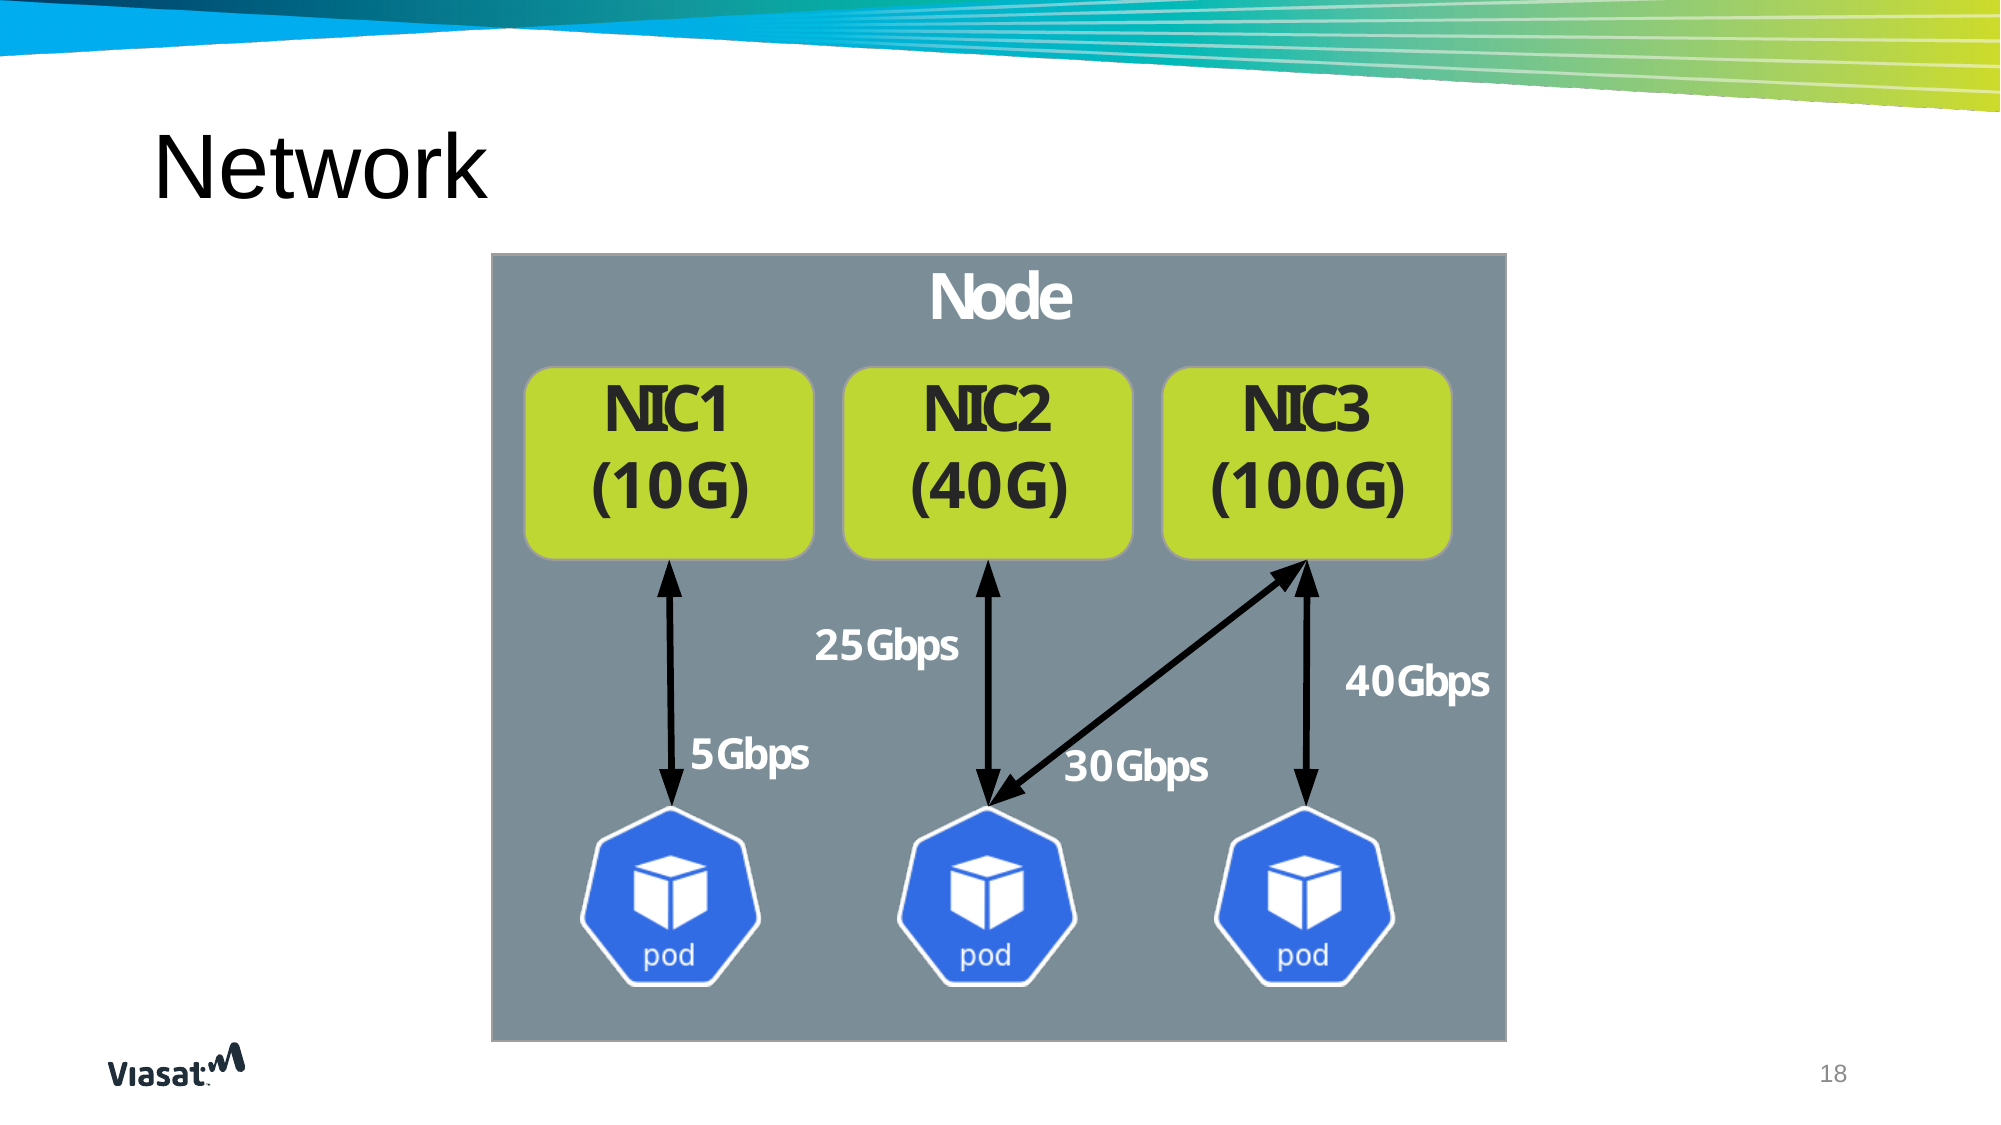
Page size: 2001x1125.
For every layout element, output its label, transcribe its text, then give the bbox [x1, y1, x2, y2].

picture [489, 242, 1511, 1043]
title Network [137, 59, 1863, 278]
picture [30, 0, 103, 4]
slide_number 18 [1412, 1042, 1863, 1103]
picture [0, 0, 2000, 112]
